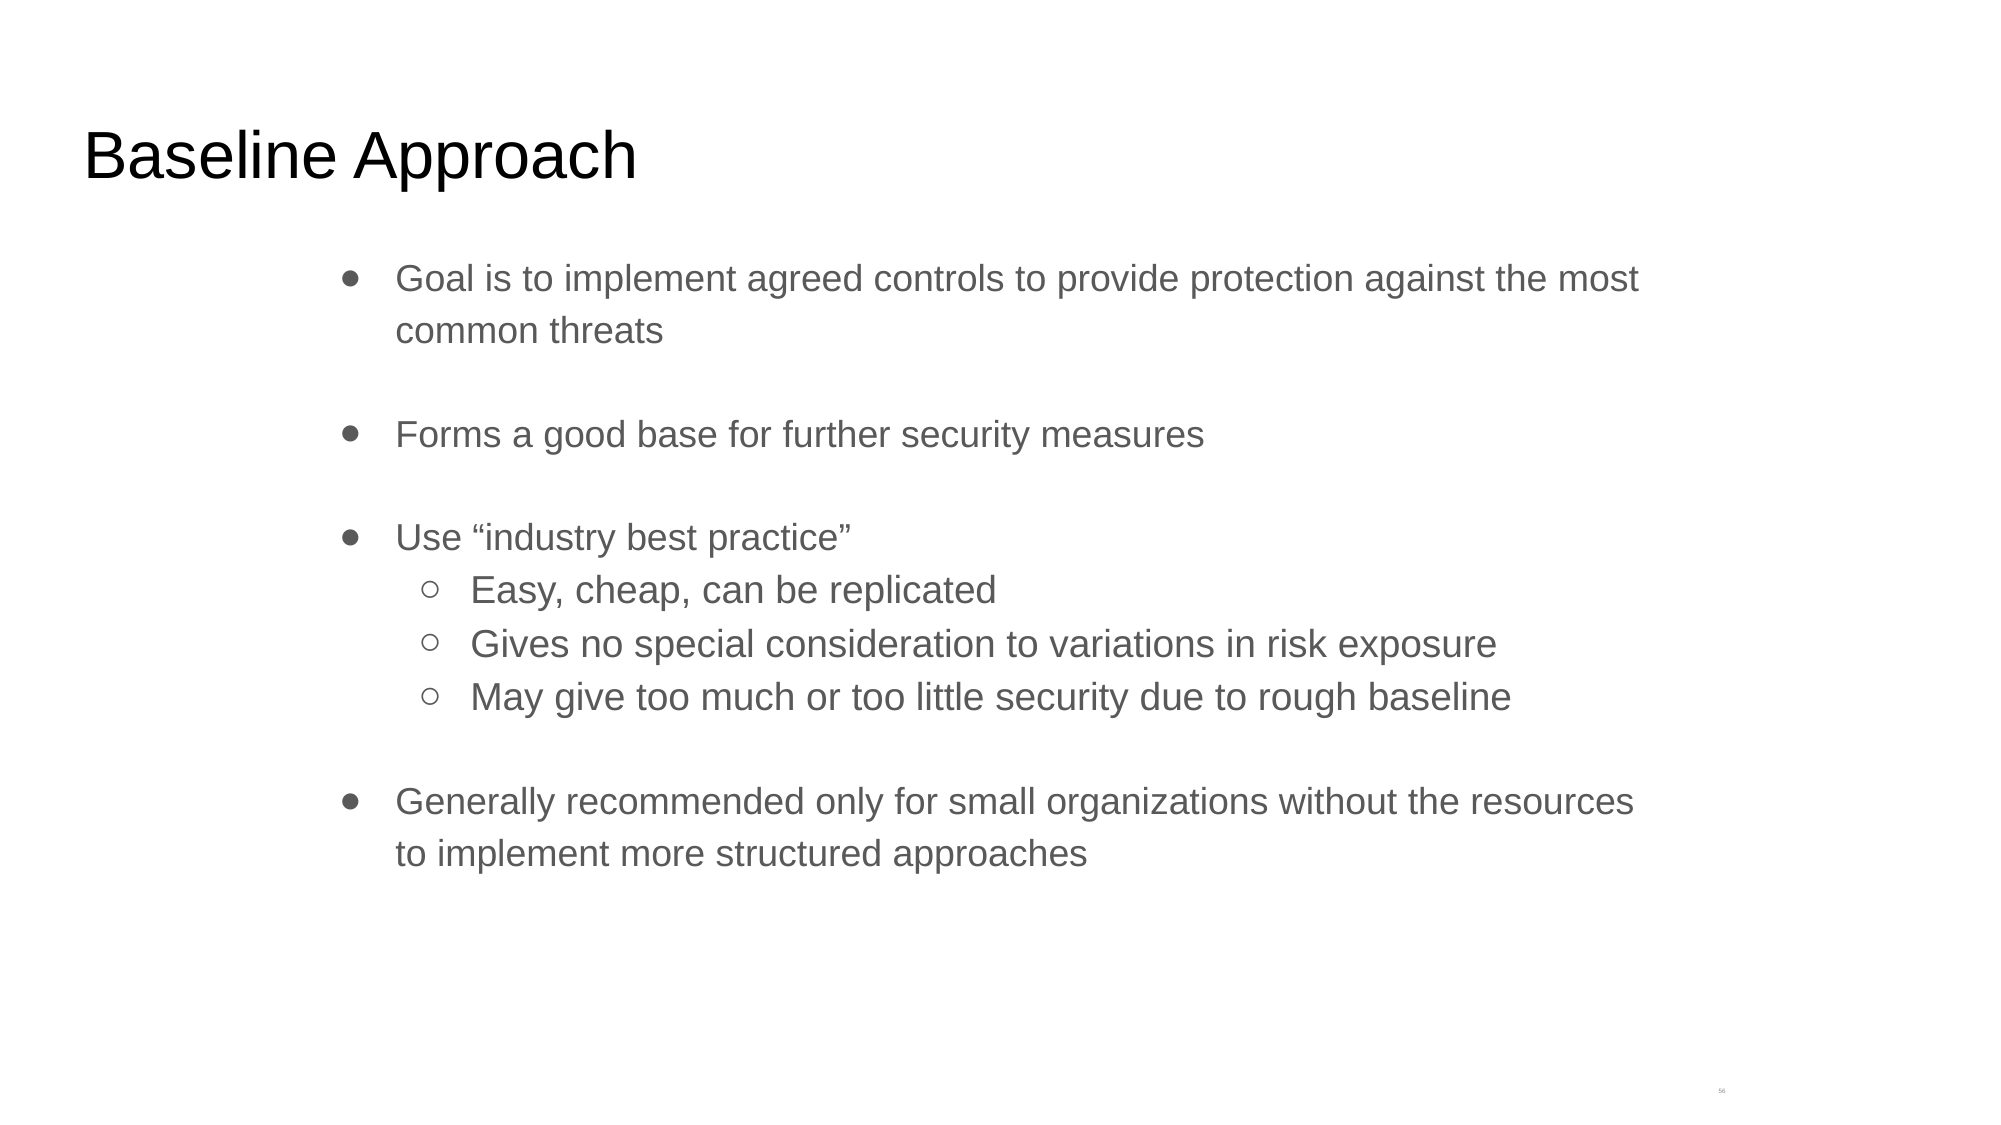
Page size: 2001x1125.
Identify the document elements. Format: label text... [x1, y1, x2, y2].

title Baseline Approach [68, 97, 1932, 223]
list Goal is to implement agreed controls to provide protection against the most common threats Forms a good base for further security measures Use “industry best practice” Easy, cheap, can be replicated Gives no special consideration to variations in risk exposure May give too much or too little security due to rough baseline Generally recommended only for small organizations without the resources to implement more structured approaches [305, 232, 1656, 1080]
slide_number 56 [1638, 1080, 1741, 1103]
